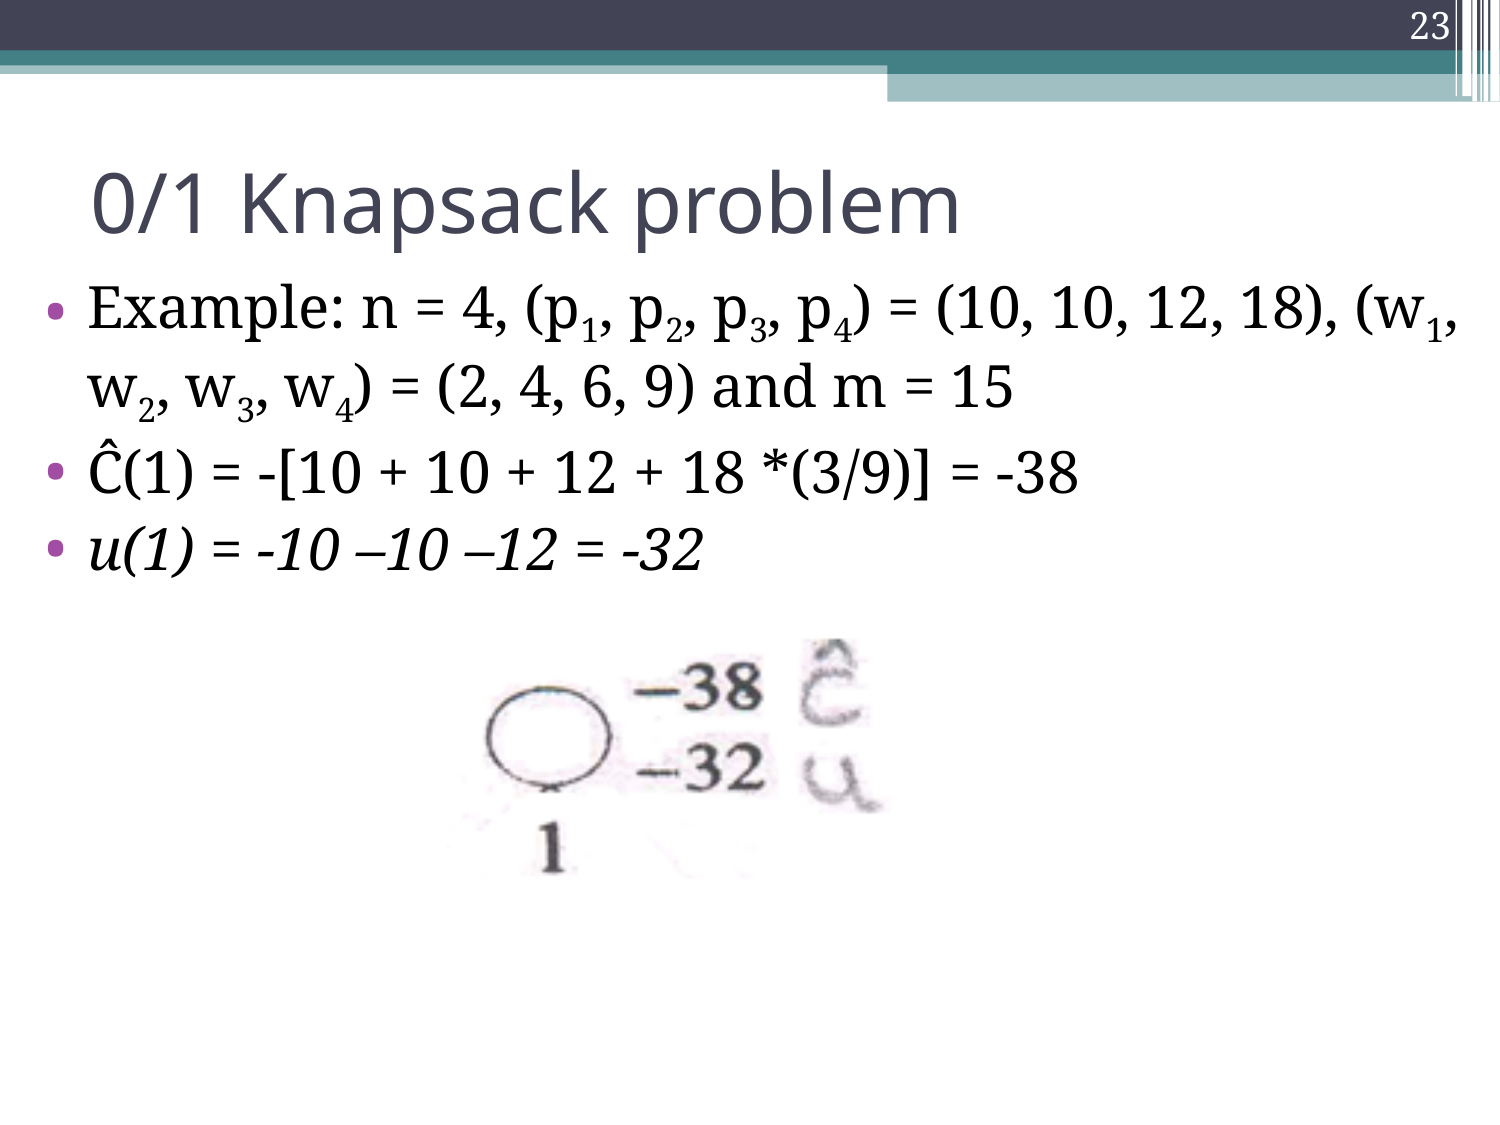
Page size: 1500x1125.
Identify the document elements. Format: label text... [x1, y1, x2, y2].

text_box 23 [1340, 0, 1466, 61]
picture [446, 637, 903, 888]
text_box 0/1 Knapsack problem [74, 112, 1425, 262]
text_box Example: n = 4, (p1, p2, p3, p4) = (10, 10, 12, 18), (w1, w2, w3, w4) = (2, 4, 6, 9) and m = 15 Ĉ(1) = -[10 + 10 + 12 + 18 *(3/9)] = -38 u(1) = -10 –10 –12 = -32 [12, 262, 1488, 1083]
